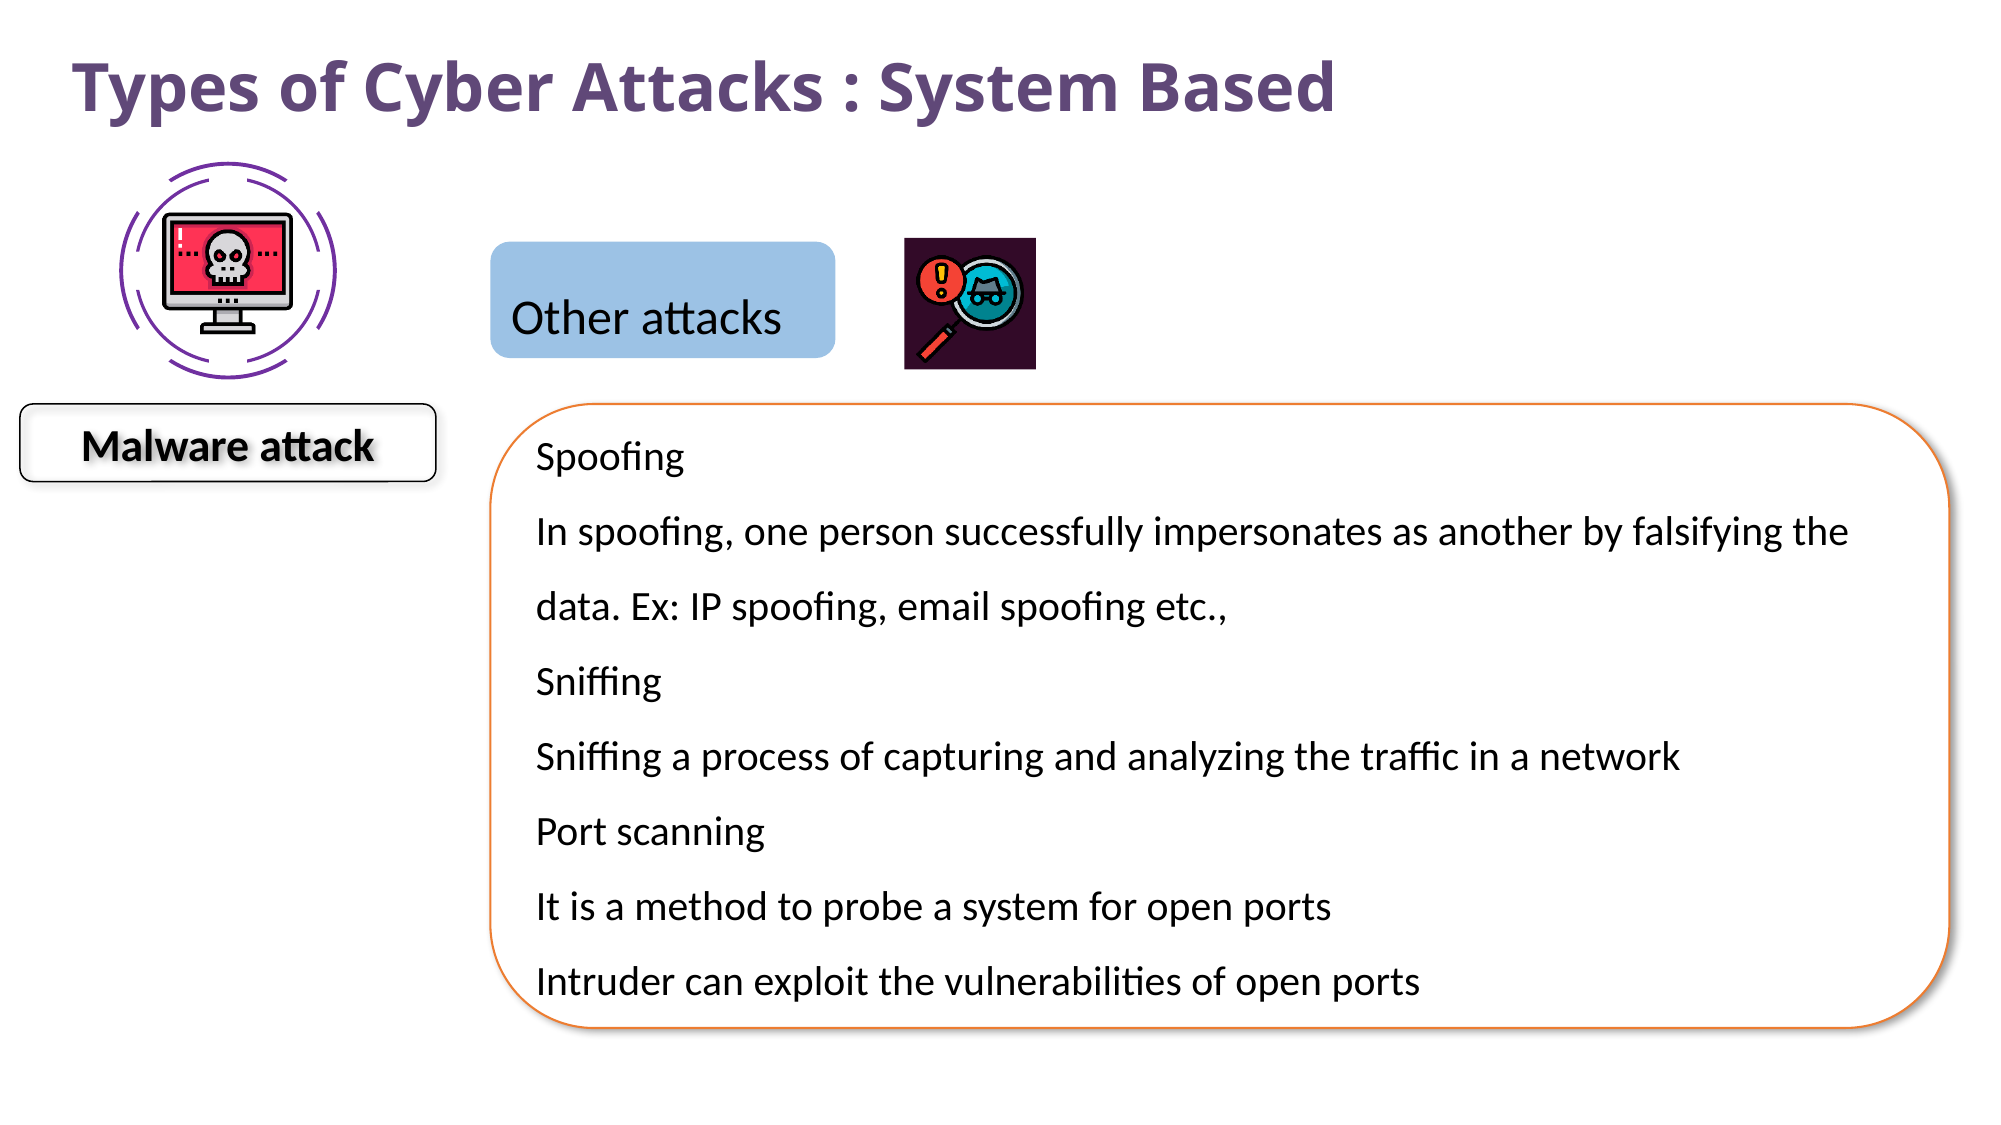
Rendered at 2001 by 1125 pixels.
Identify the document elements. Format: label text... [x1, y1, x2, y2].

picture [161, 207, 293, 339]
picture [916, 255, 1025, 363]
text_box Types of Cyber Attacks : System Based [71, 22, 1492, 149]
text_box Malware attack [19, 403, 436, 482]
text_box [904, 237, 1036, 370]
text_box Other attacks [490, 241, 836, 359]
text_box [112, 155, 343, 386]
text_box Spoofing In spoofing, one person successfully impersonates as another by falsifying the data. Ex: IP spoofing, email spoofing etc., Sniffing Sniffing a process of capturing and analyzing the traffic in a network Port scanning It is a method to probe a system for open ports Intruder can exploit the vulnerabilities of open ports [490, 403, 1950, 1029]
